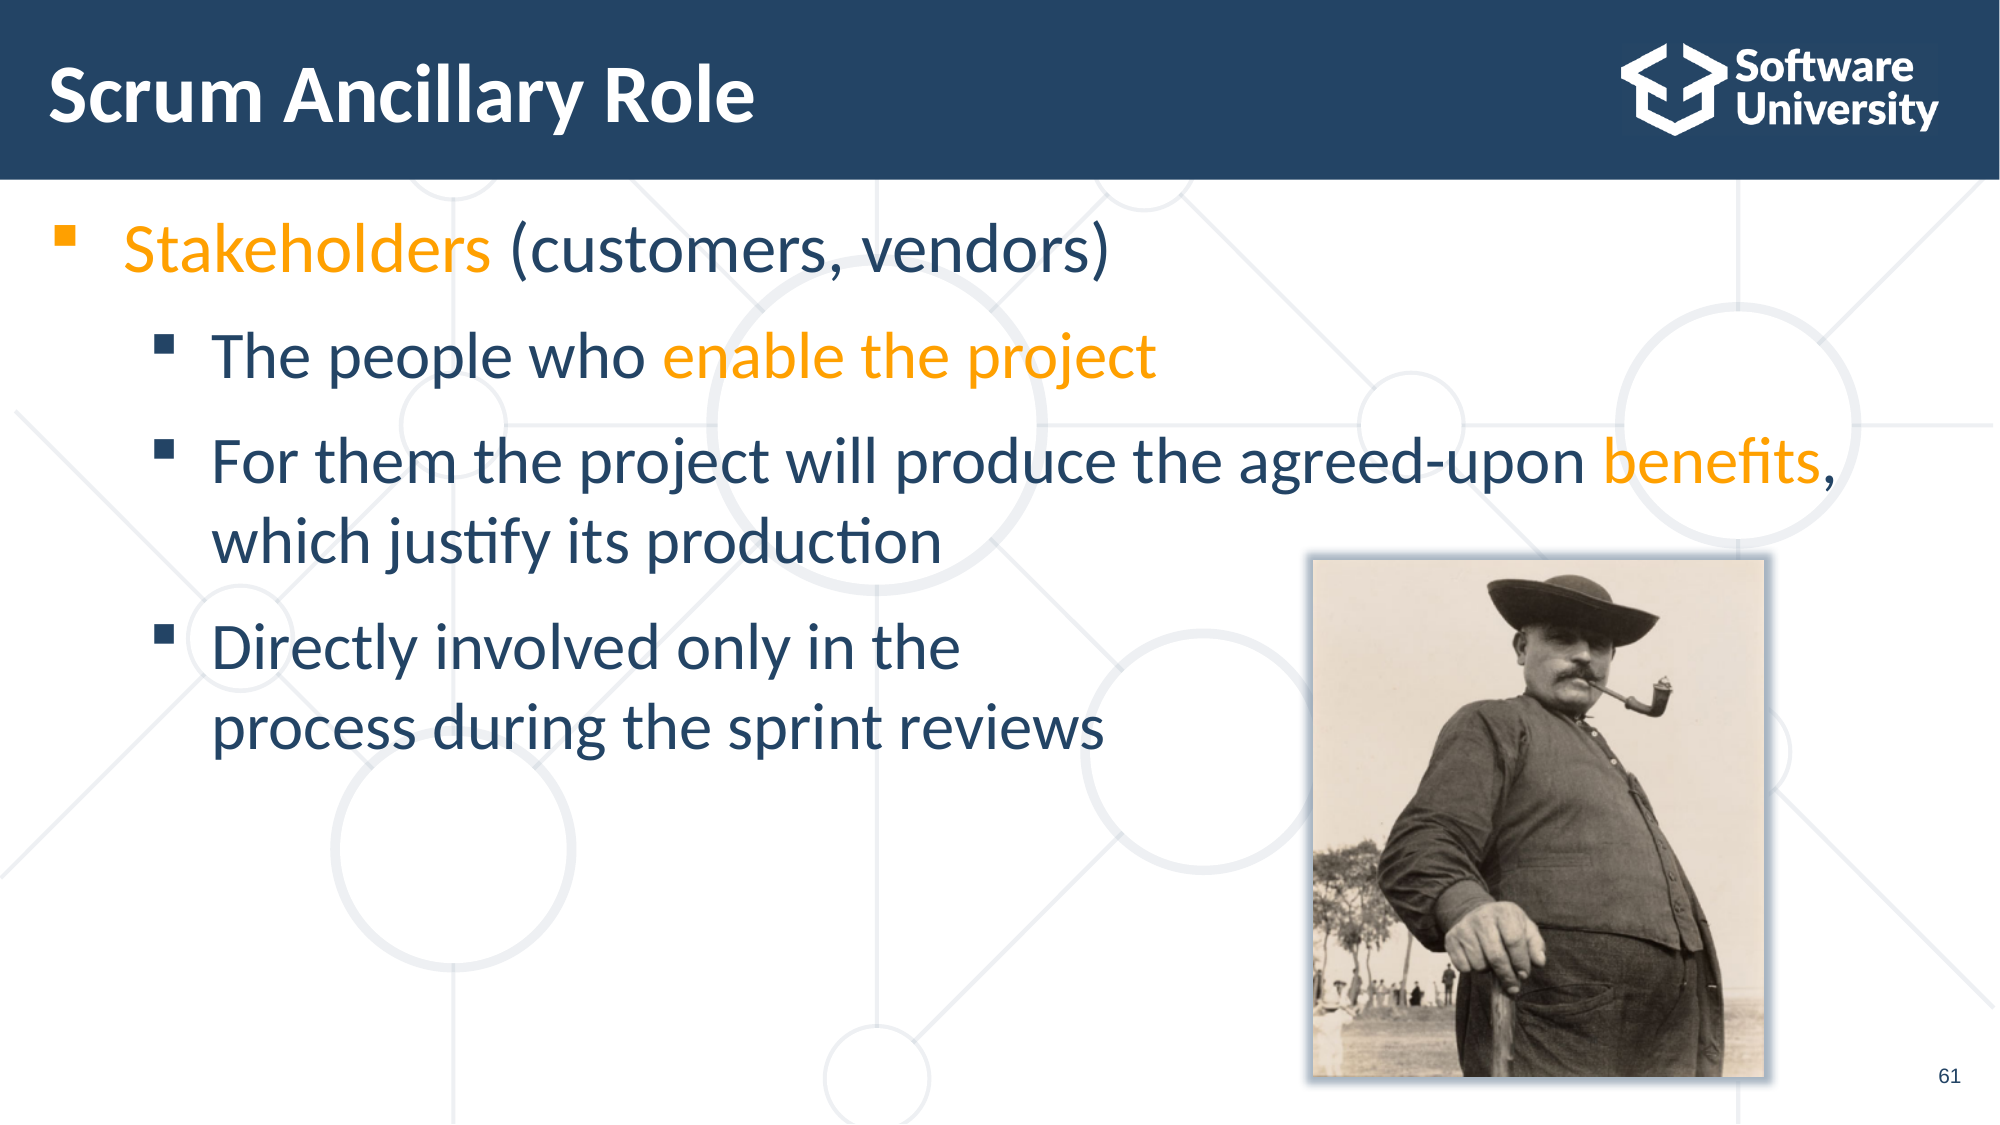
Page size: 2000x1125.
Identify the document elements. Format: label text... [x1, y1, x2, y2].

title Scrum Ancillary Role [31, 16, 1591, 162]
picture [1313, 560, 1764, 1077]
list Stakeholders (customers, vendors) The people who enable the project For them the project will produce the agreed-upon benefits, which justify its production Directly involved only in the process during the sprint reviews [31, 196, 1970, 1050]
picture [1621, 43, 1939, 136]
slide_number 61 [1896, 1049, 1968, 1101]
